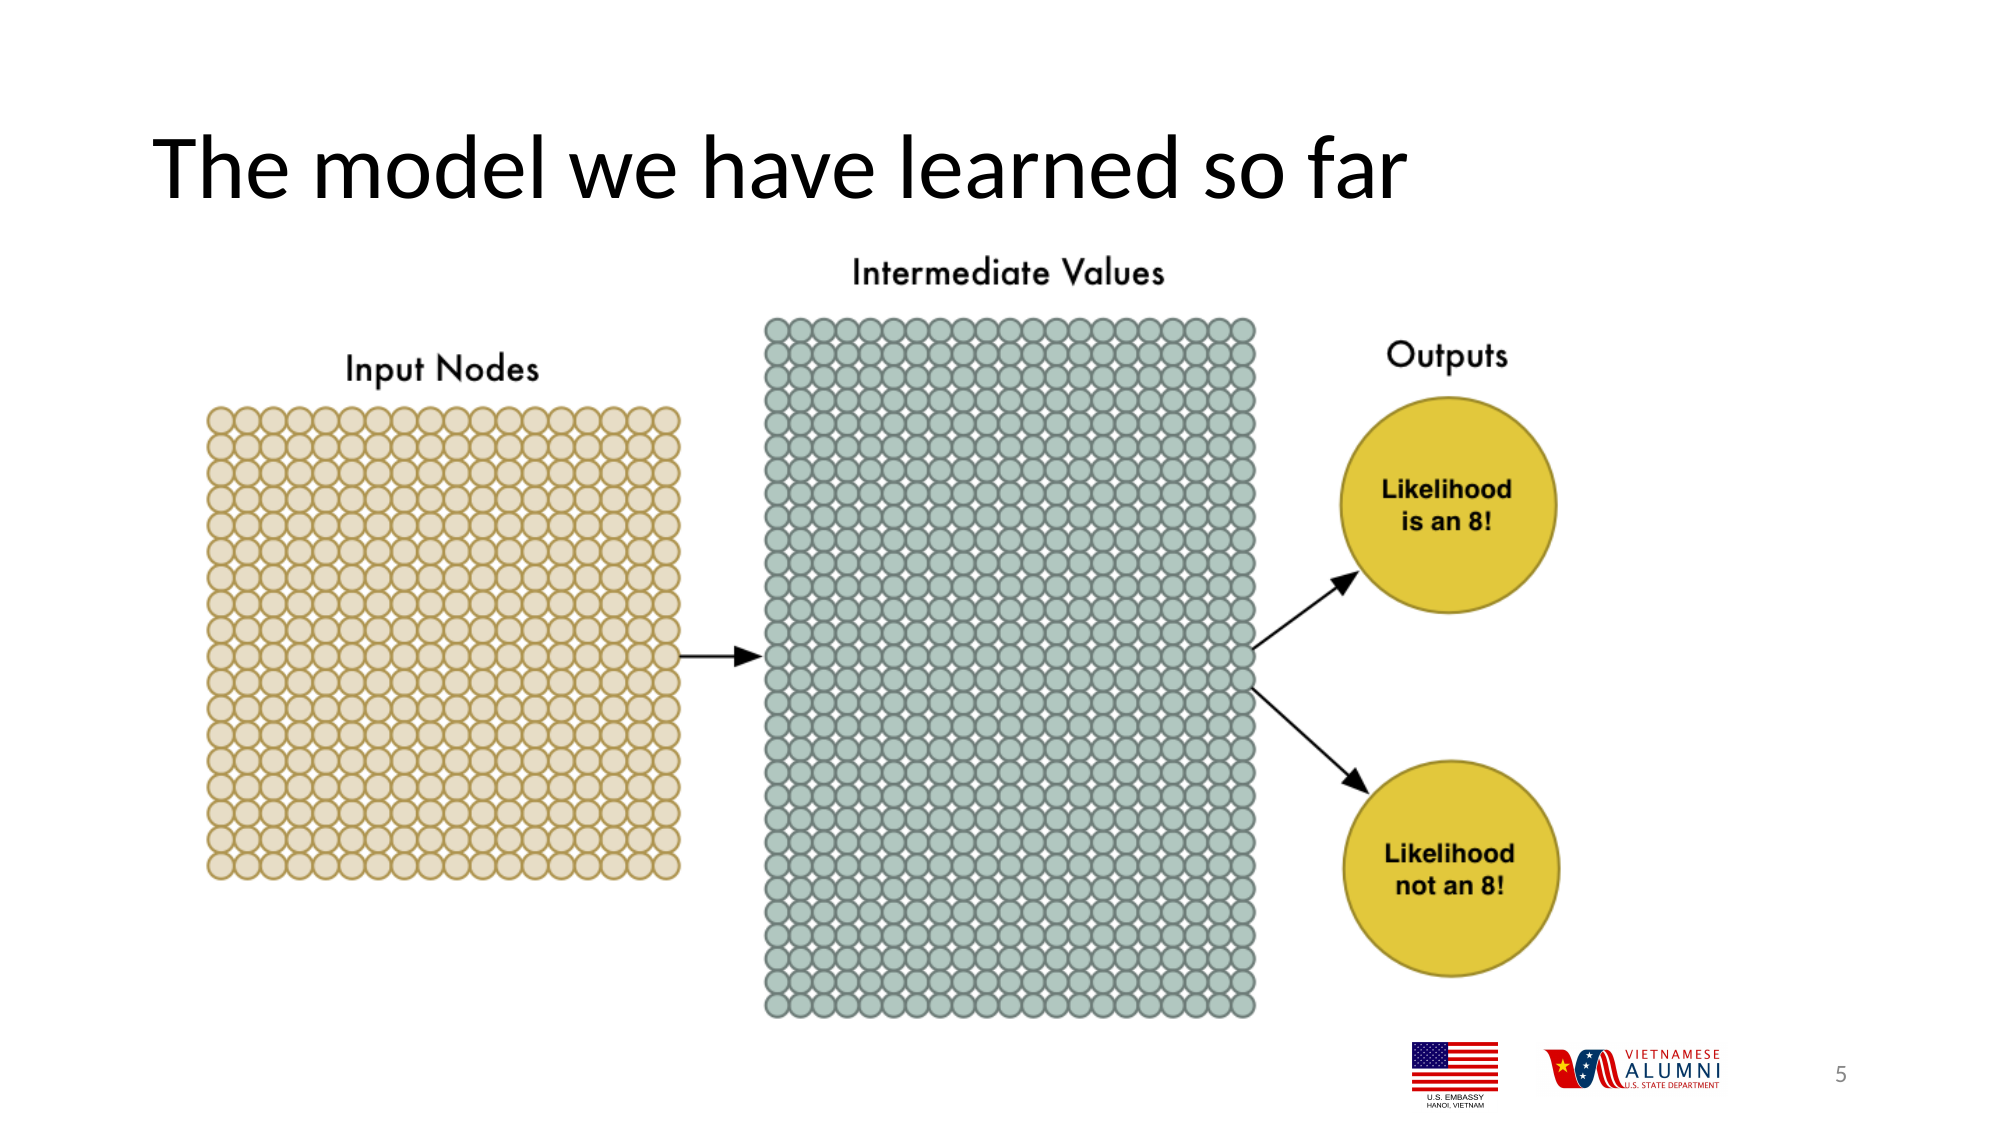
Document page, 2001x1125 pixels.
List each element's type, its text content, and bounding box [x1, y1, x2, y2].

picture [1412, 1103, 1498, 1113]
slide_number 5 [1412, 1042, 1863, 1103]
picture [201, 247, 1565, 1023]
title The model we have learned so far [137, 59, 1863, 278]
